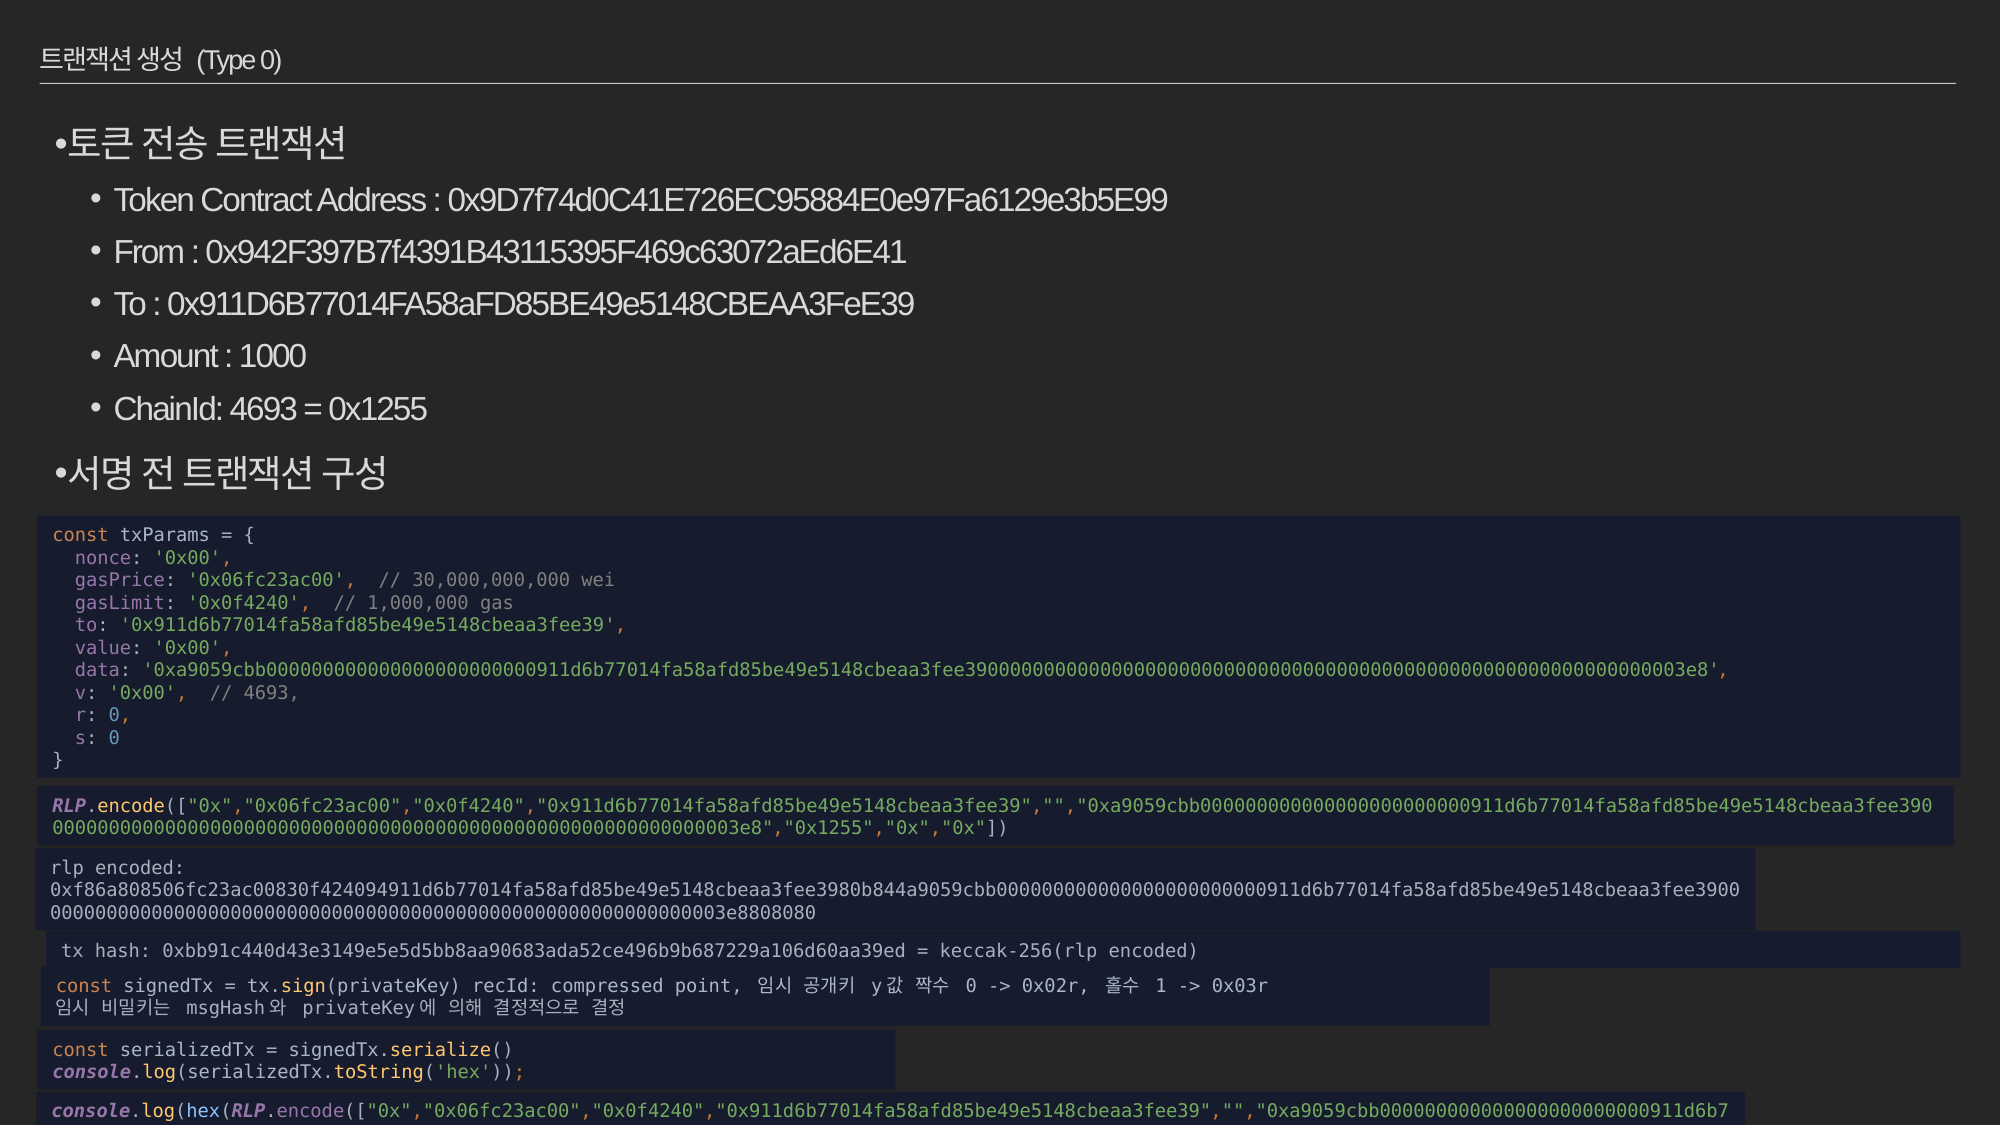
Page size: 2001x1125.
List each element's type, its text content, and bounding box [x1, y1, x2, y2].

text_box rlp encoded: 0xf86a808506fc23ac00830f424094911d6b77014fa58afd85be49e5148cbeaa3fee3980b844a9059cbb000000000000000000000000911d6b77014fa58afd85be49e5148cbeaa3fee3900000000000000000000000000000000000000000000000000000000000003e8808080 [34, 847, 1756, 931]
list 토큰 전송 트랜잭션 Token Contract Address : 0x9D7f74d0C41E726EC95884E0e97Fa6129e3b5E99 From : 0x942F397B7f4391B43115395F469c63072aEd6E41 To : 0x911D6B77014FA58aFD85BE49e5148CBEAA3FeE39 Amount : 1000 ChainId: 4693 = 0x1255 서명 전 트랜잭션 구성 [39, 931, 1957, 1099]
text_box const signedTx = tx.sign(privateKey) recId: compressed point, 임시 공개키 y값 짝수 0 -> 0x02r, 홀수 1 -> 0x03r 임시 비밀키는 msgHash와 privateKey에 의해 결정적으로 결정 [40, 966, 1490, 1026]
text_box RLP.encode(["0x","0x06fc23ac00","0x0f4240","0x911d6b77014fa58afd85be49e5148cbeaa3fee39","","0xa9059cbb000000000000000000000000911d6b77014fa58afd85be49e5148cbeaa3fee3900000000000000000000000000000000000000000000000000000000000003e8","0x1255","0x","0x"]) [37, 785, 1954, 846]
text_box const txParams = { nonce: '0x00', gasPrice: '0x06fc23ac00', // 30,000,000,000 wei gasLimit: '0x0f4240', // 1,000,000 gas to: '0x911d6b77014fa58afd85be49e5148cbeaa3fee39', value: '0x00', data: '0xa9059cbb000000000000000000000000911d6b77014fa58afd85be49e5148cbeaa3fee3900000000000000000000000000000000000000000000000000000000000003e8', v: '0x00', // 4693, r: 0, s: 0 } [37, 515, 1961, 778]
list 토큰 전송 트랜잭션 Token Contract Address : 0x9D7f74d0C41E726EC95884E0e97Fa6129e3b5E99 From : 0x942F397B7f4391B43115395F469c63072aEd6E41 To : 0x911D6B77014FA58aFD85BE49e5148CBEAA3FeE39 Amount : 1000 ChainId: 4693 = 0x1255 서명 전 트랜잭션 구성 [39, 110, 1957, 515]
title 트랜잭션 생성 (Type 0) [39, 31, 1961, 84]
text_box tx hash: 0xbb91c440d43e3149e5e5d5bb8aa90683ada52ce496b9b687229a106d60aa39ed = keccak-256(rlp encoded) [46, 930, 1961, 969]
text_box console.log(hex(RLP.encode(["0x","0x06fc23ac00","0x0f4240","0x911d6b77014fa58afd85be49e5148cbeaa3fee39","","0xa9059cbb000000000000000000000000911d6b77014fa58afd85be49e5148cbeaa3fee3900000000000000000000000000000000000000000000000000000000000003e8","0x24cd","0x7af4d4405862cd91b833db1e3da1fd80bb751c53affd07e148f5180f4926b56a","0x125f62784beff2462792fee879dca75ffd9da521c5d1d87944afebf93e7b47c1"]))); [36, 1091, 1746, 1125]
text_box const serializedTx = signedTx.serialize() console.log(serializedTx.toString('hex')); [37, 1029, 896, 1090]
list 토큰 전송 트랜잭션 Token Contract Address : 0x9D7f74d0C41E726EC95884E0e97Fa6129e3b5E99 From : 0x942F397B7f4391B43115395F469c63072aEd6E41 To : 0x911D6B77014FA58aFD85BE49e5148CBEAA3FeE39 Amount : 1000 ChainId: 4693 = 0x1255 서명 전 트랜잭션 구성 [39, 778, 1957, 930]
